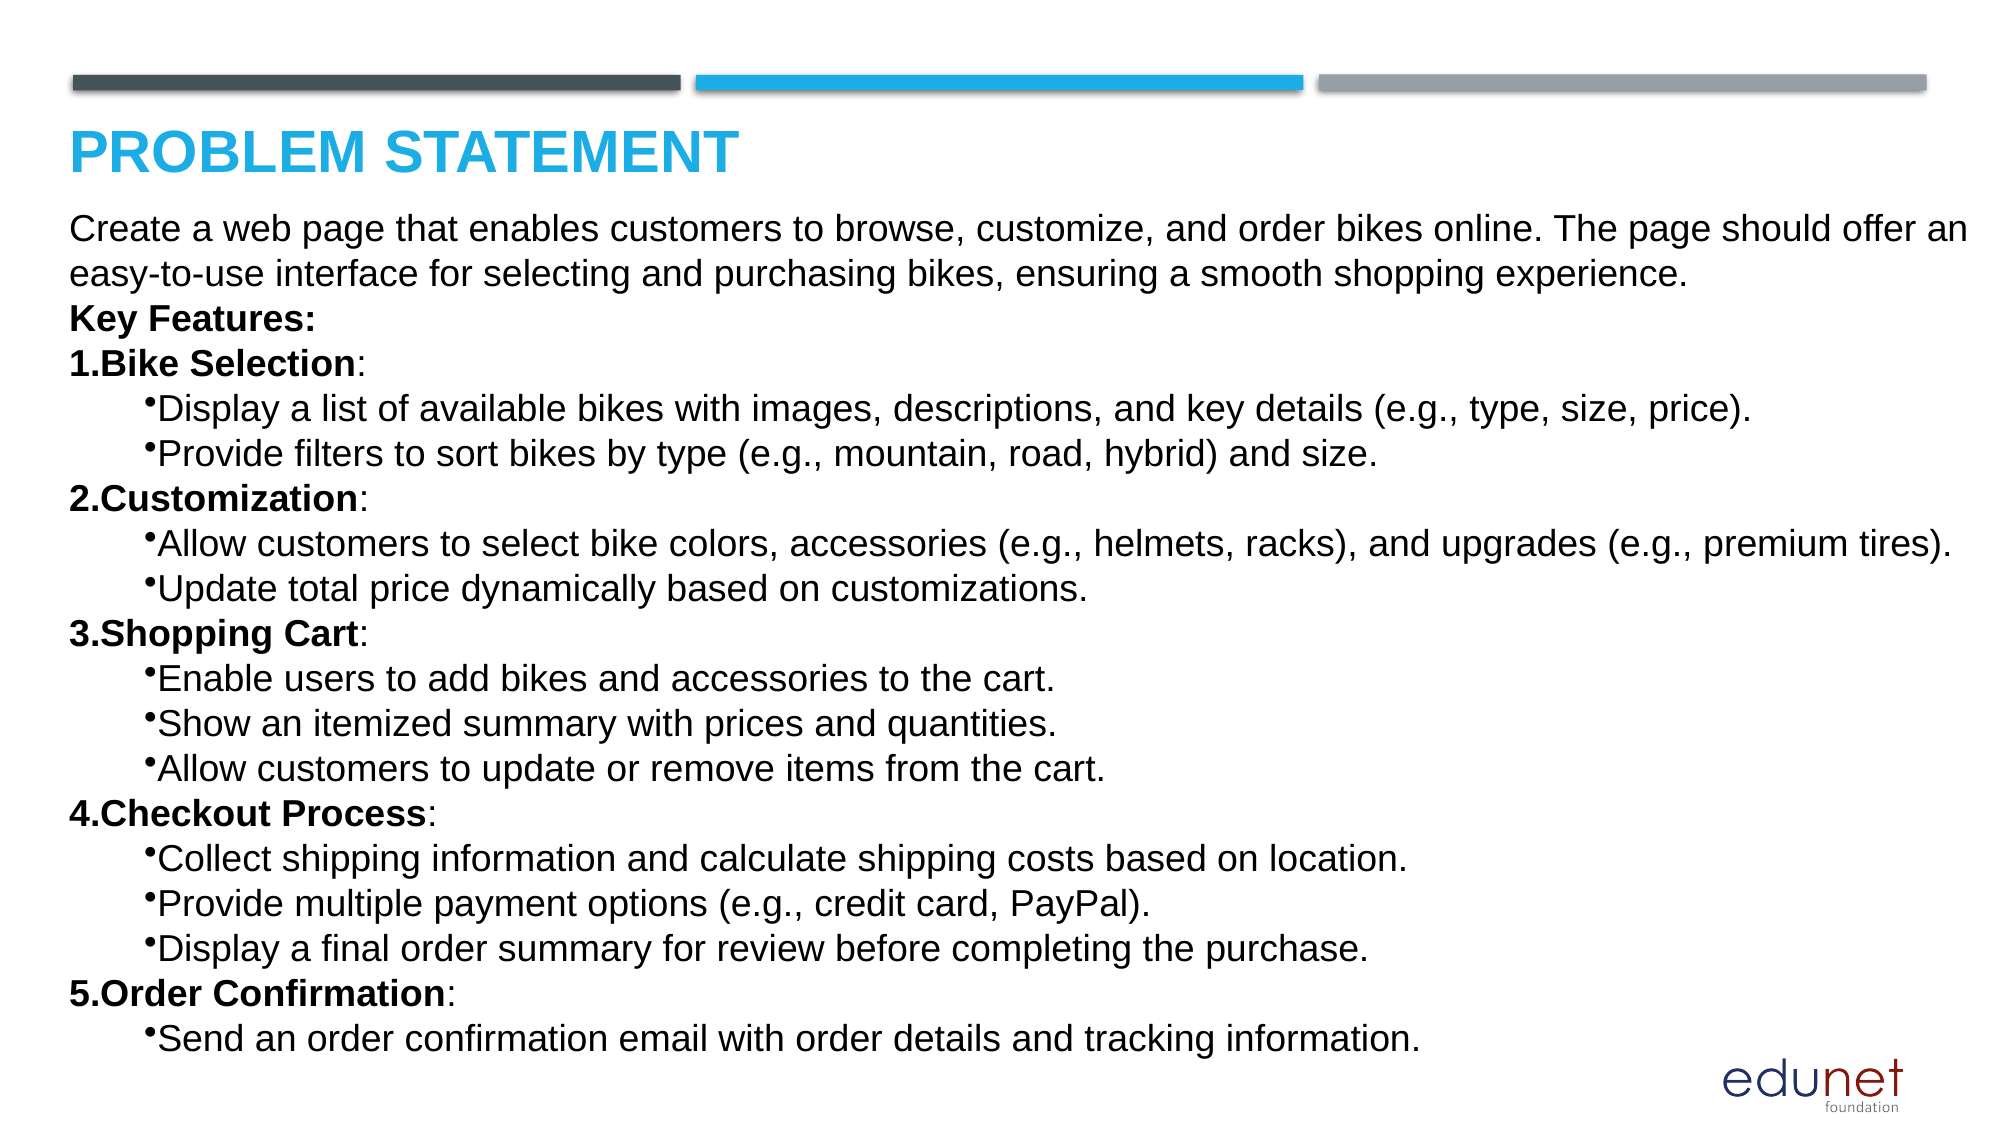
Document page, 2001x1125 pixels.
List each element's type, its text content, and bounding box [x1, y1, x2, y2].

text_box Create a web page that enables customers to browse, customize, and order bikes online. The page should offer an easy-to-use interface for selecting and purchasing bikes, ensuring a smooth shopping experience. Key Features: Bike Selection: Display a list of available bikes with images, descriptions, and key details (e.g., type, size, price). Provide filters to sort bikes by type (e.g., mountain, road, hybrid) and size. Customization: Allow customers to select bike colors, accessories (e.g., helmets, racks), and upgrades (e.g., premium tires). Update total price dynamically based on customizations. Shopping Cart: Enable users to add bikes and accessories to the cart. Show an itemized summary with prices and quantities. Allow customers to update or remove items from the cart. Checkout Process: Collect shipping information and calculate shipping costs based on location. Provide multiple payment options (e.g., credit card, PayPal). Display a final order summary for review before completing the purchase. Order Confirmation: Send an order confirmation email with order details and tracking information. [54, 196, 2000, 1067]
title Problem Statement [54, 105, 1864, 192]
text_box . [101, 581, 2000, 777]
picture [1719, 1067, 1905, 1116]
